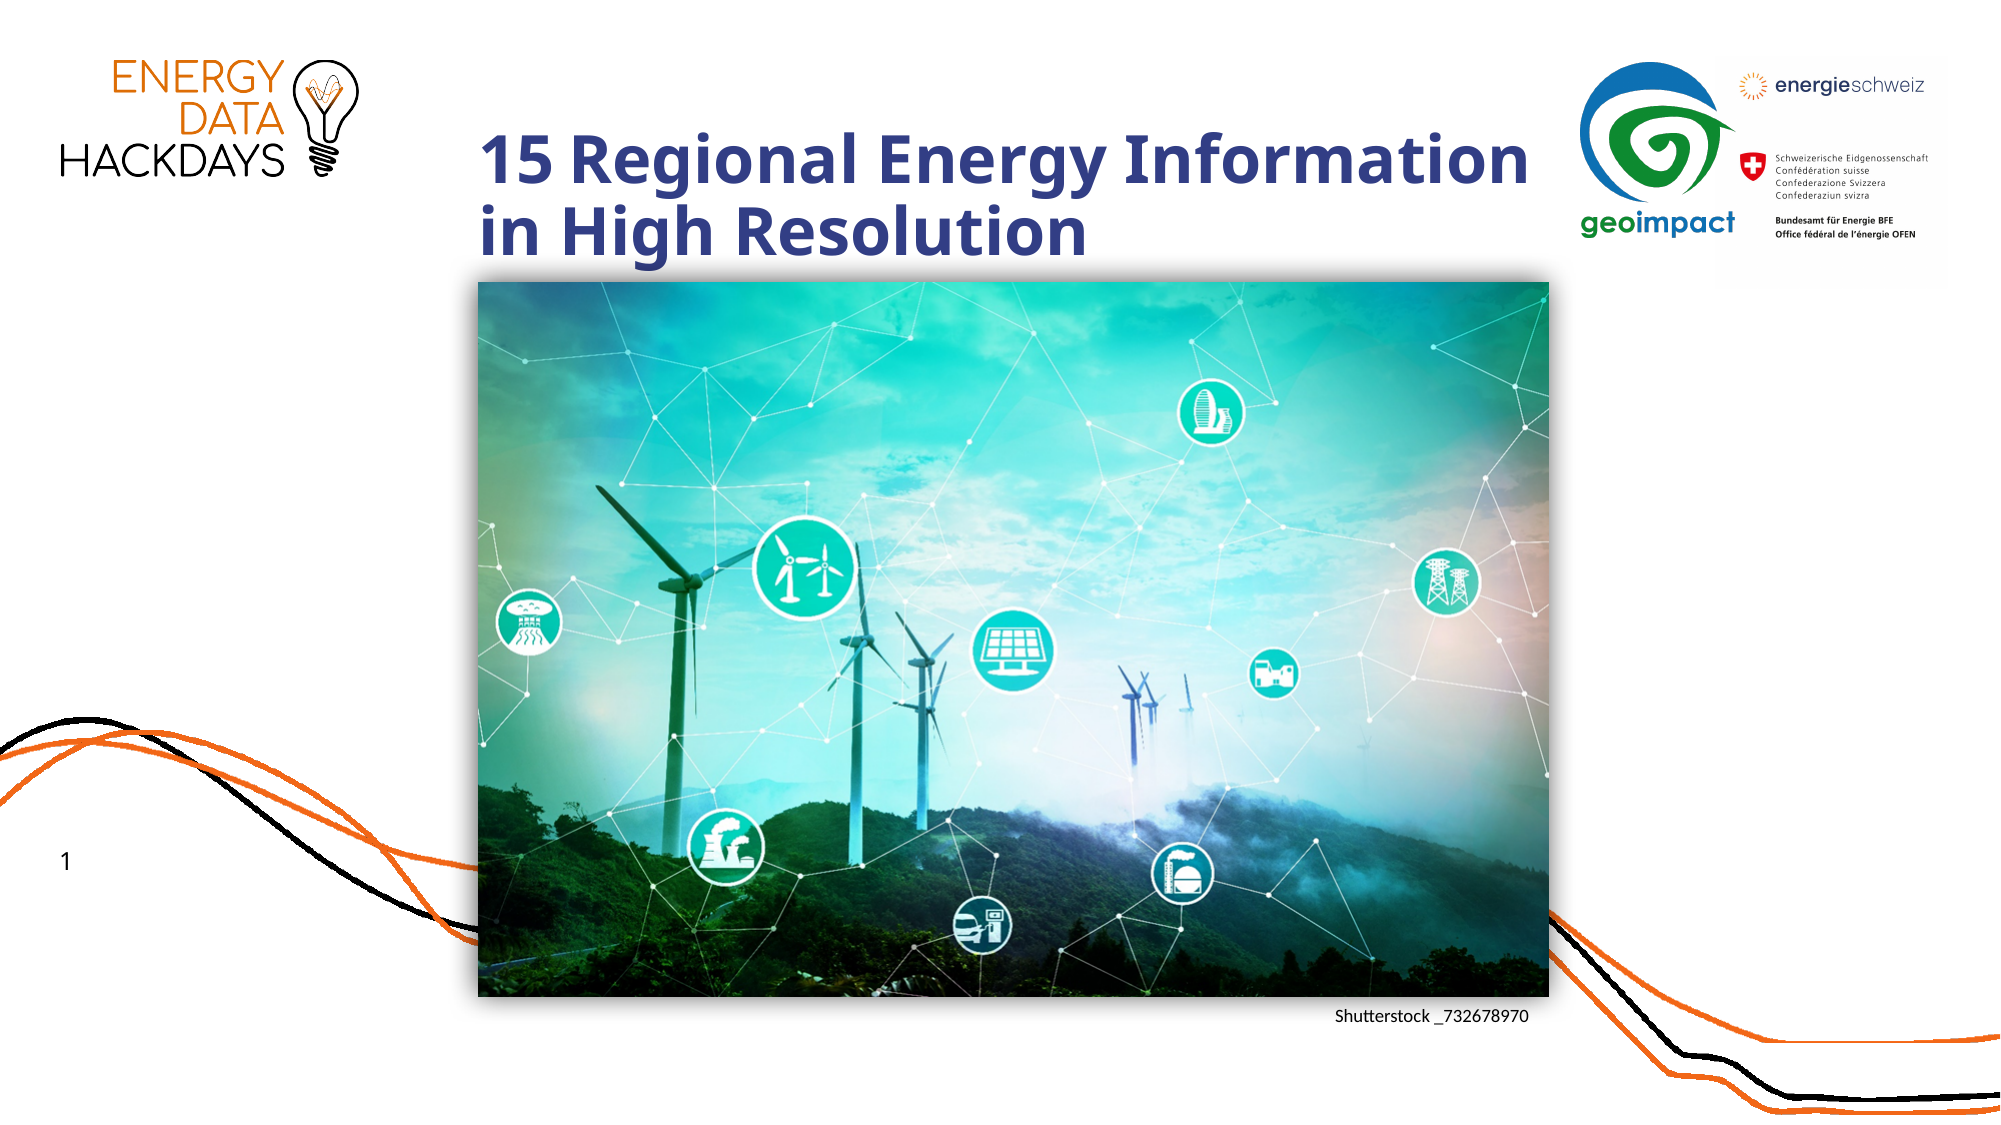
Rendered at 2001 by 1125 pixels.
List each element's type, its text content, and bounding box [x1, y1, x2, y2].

picture [0, 282, 2001, 1115]
title 15 Regional Energy Information in High Resolution [478, 126, 1574, 205]
text_box Shutterstock _732678970 [1305, 1004, 1549, 1034]
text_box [1579, 56, 1948, 289]
picture [61, 60, 359, 177]
